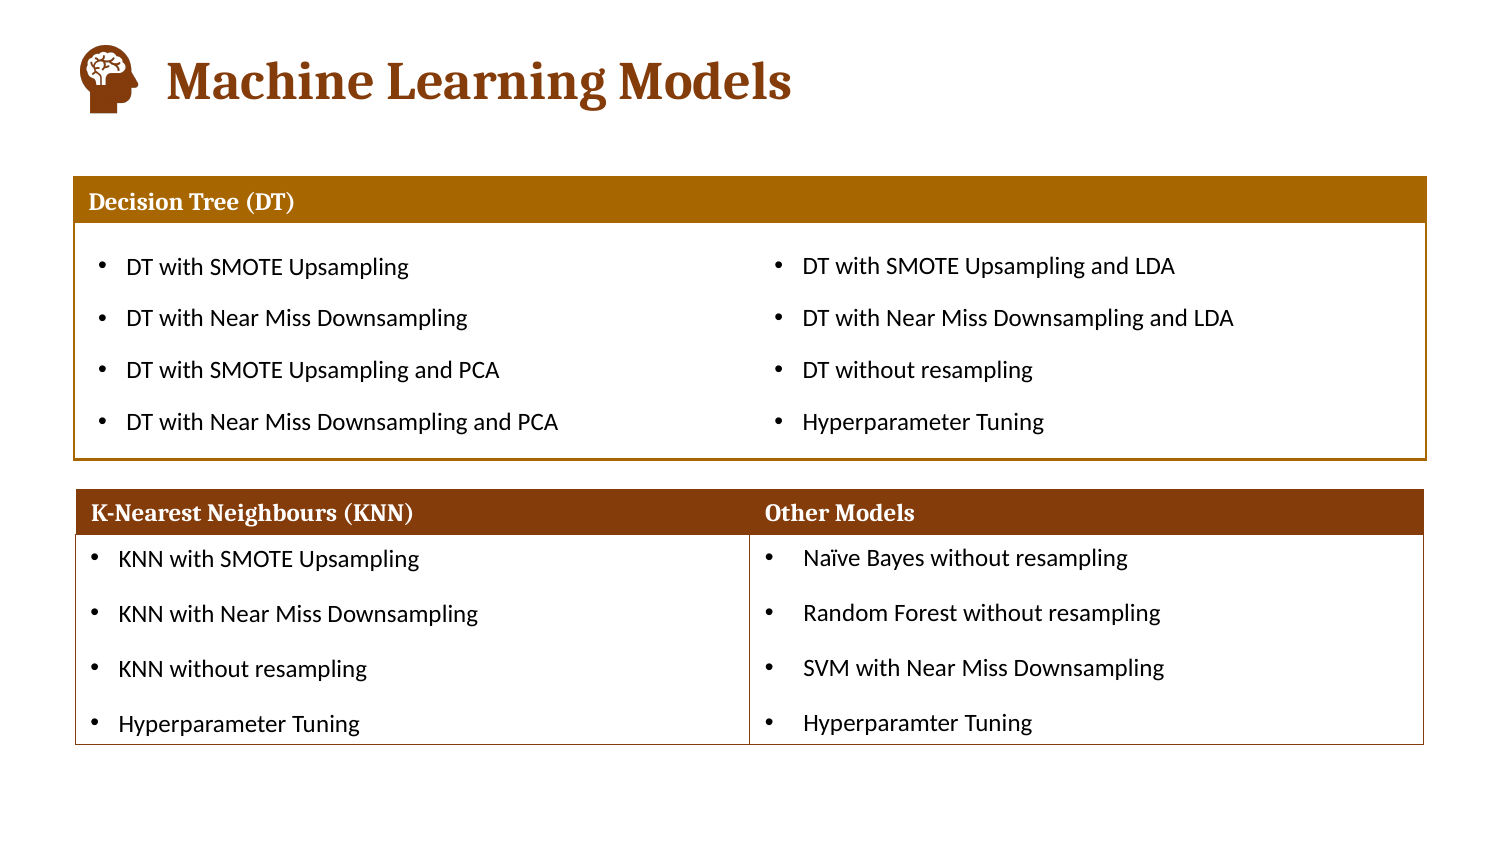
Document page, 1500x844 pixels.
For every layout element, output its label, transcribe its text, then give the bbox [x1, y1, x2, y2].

picture [68, 38, 150, 120]
text_box [73, 176, 1427, 461]
text_box K-Nearest Neighbours (KNN) [76, 489, 749, 535]
text_box DT with SMOTE Upsampling and LDA DT with Near Miss Downsampling and LDA DT without resampling Hyperparameter Tuning [749, 229, 1424, 459]
text_box Machine Learning Models [151, 37, 1389, 118]
text_box KNN with SMOTE Upsampling KNN with Near Miss Downsampling KNN without resampling Hyperparameter Tuning [75, 534, 749, 745]
text_box Naïve Bayes without resampling Random Forest without resampling SVM with Near Miss Downsampling Hyperparamter Tuning [749, 535, 1424, 745]
text_box Other Models [749, 489, 1424, 535]
